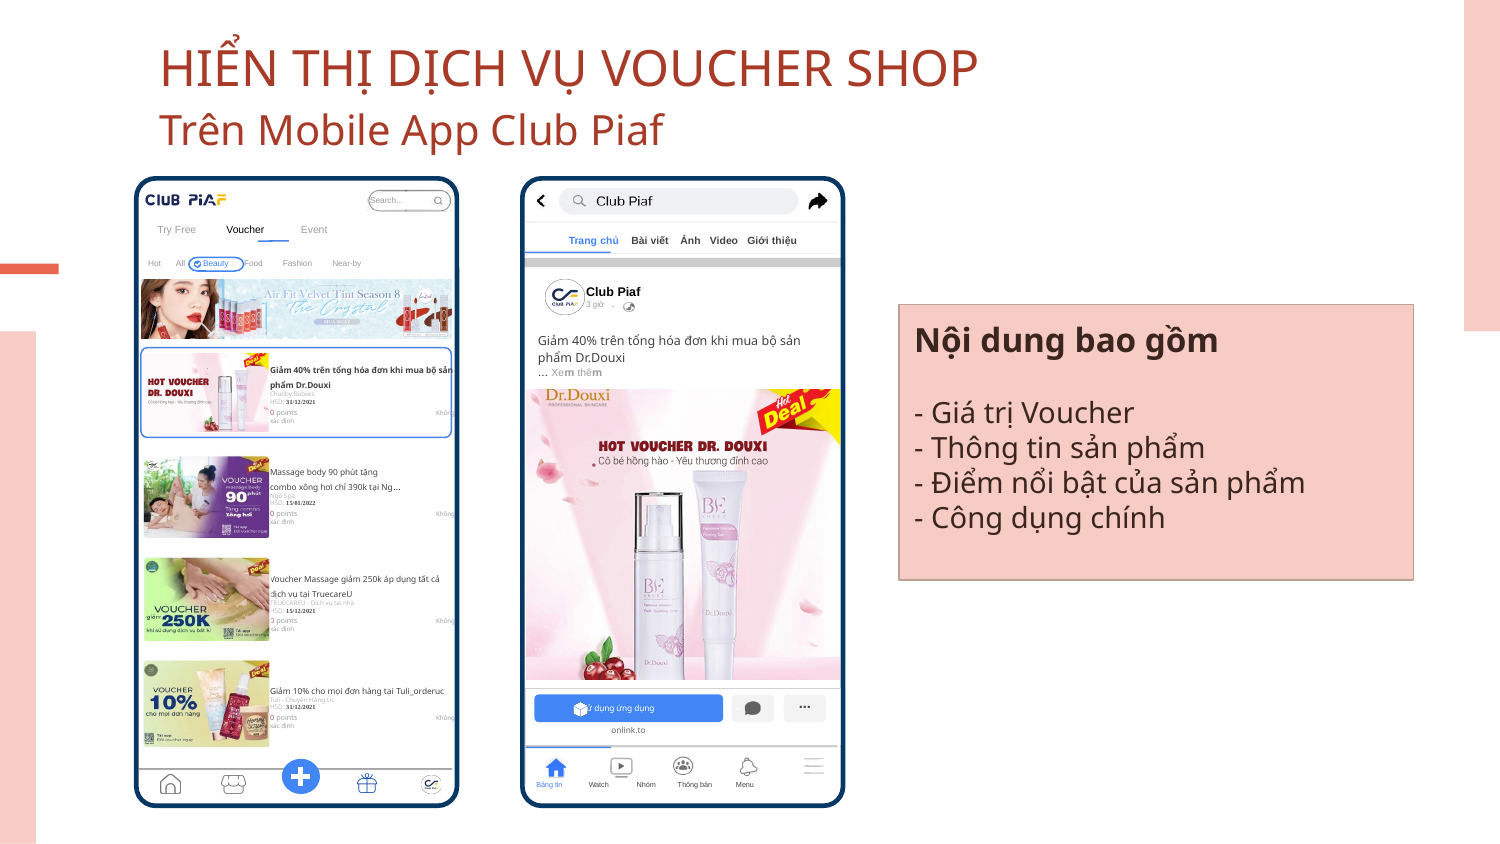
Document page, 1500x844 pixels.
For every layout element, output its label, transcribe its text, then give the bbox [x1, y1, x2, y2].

picture [143, 657, 270, 753]
picture [525, 389, 841, 680]
text_box Nội dung bao gồm - Giá trị Voucher - Thông tin sản phẩm - Điểm nổi bật của sản phẩm - Công dụng chính [899, 304, 1414, 581]
picture [143, 455, 270, 538]
picture [140, 279, 452, 339]
picture [143, 556, 272, 642]
picture [142, 353, 269, 432]
text_box HIỂN THỊ DỊCH VỤ VOUCHER SHOP Trên Mobile App Club Piaf [144, 12, 1231, 169]
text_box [518, 178, 848, 807]
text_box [132, 178, 474, 807]
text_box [188, 257, 244, 272]
